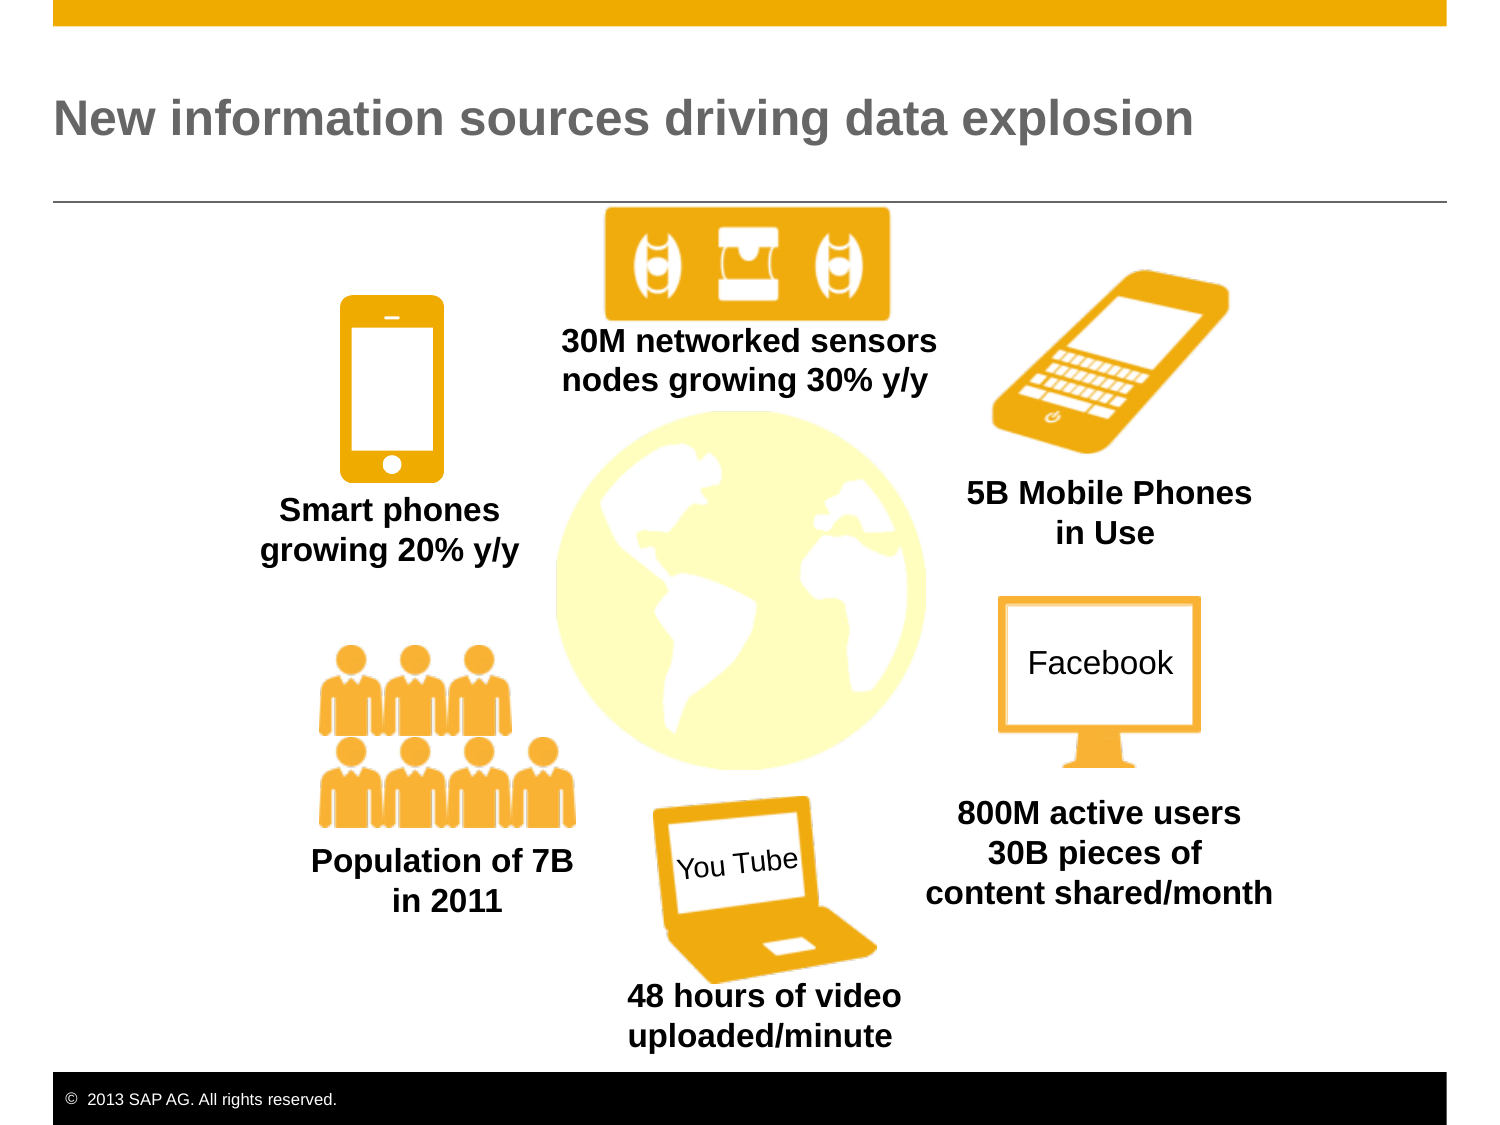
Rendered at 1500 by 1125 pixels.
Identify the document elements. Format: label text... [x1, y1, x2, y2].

picture [982, 244, 1239, 480]
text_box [318, 645, 576, 828]
picture [555, 410, 927, 770]
title New information sources driving data explosion [53, 53, 1447, 178]
text_box 30M networked sensors nodes growing 30% y/y [554, 318, 946, 399]
text_box Population of 7B in 2011 [293, 839, 602, 920]
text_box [998, 596, 1201, 768]
text_box 800M active users 30B pieces of content shared/month [915, 791, 1284, 912]
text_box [339, 294, 445, 484]
picture [590, 189, 904, 335]
text_box 48 hours of video uploaded/minute [603, 974, 926, 1055]
picture [652, 795, 877, 984]
text_box 5B Mobile Phones in Use [949, 471, 1270, 551]
text_box Smart phones growing 20% y/y [233, 488, 549, 569]
